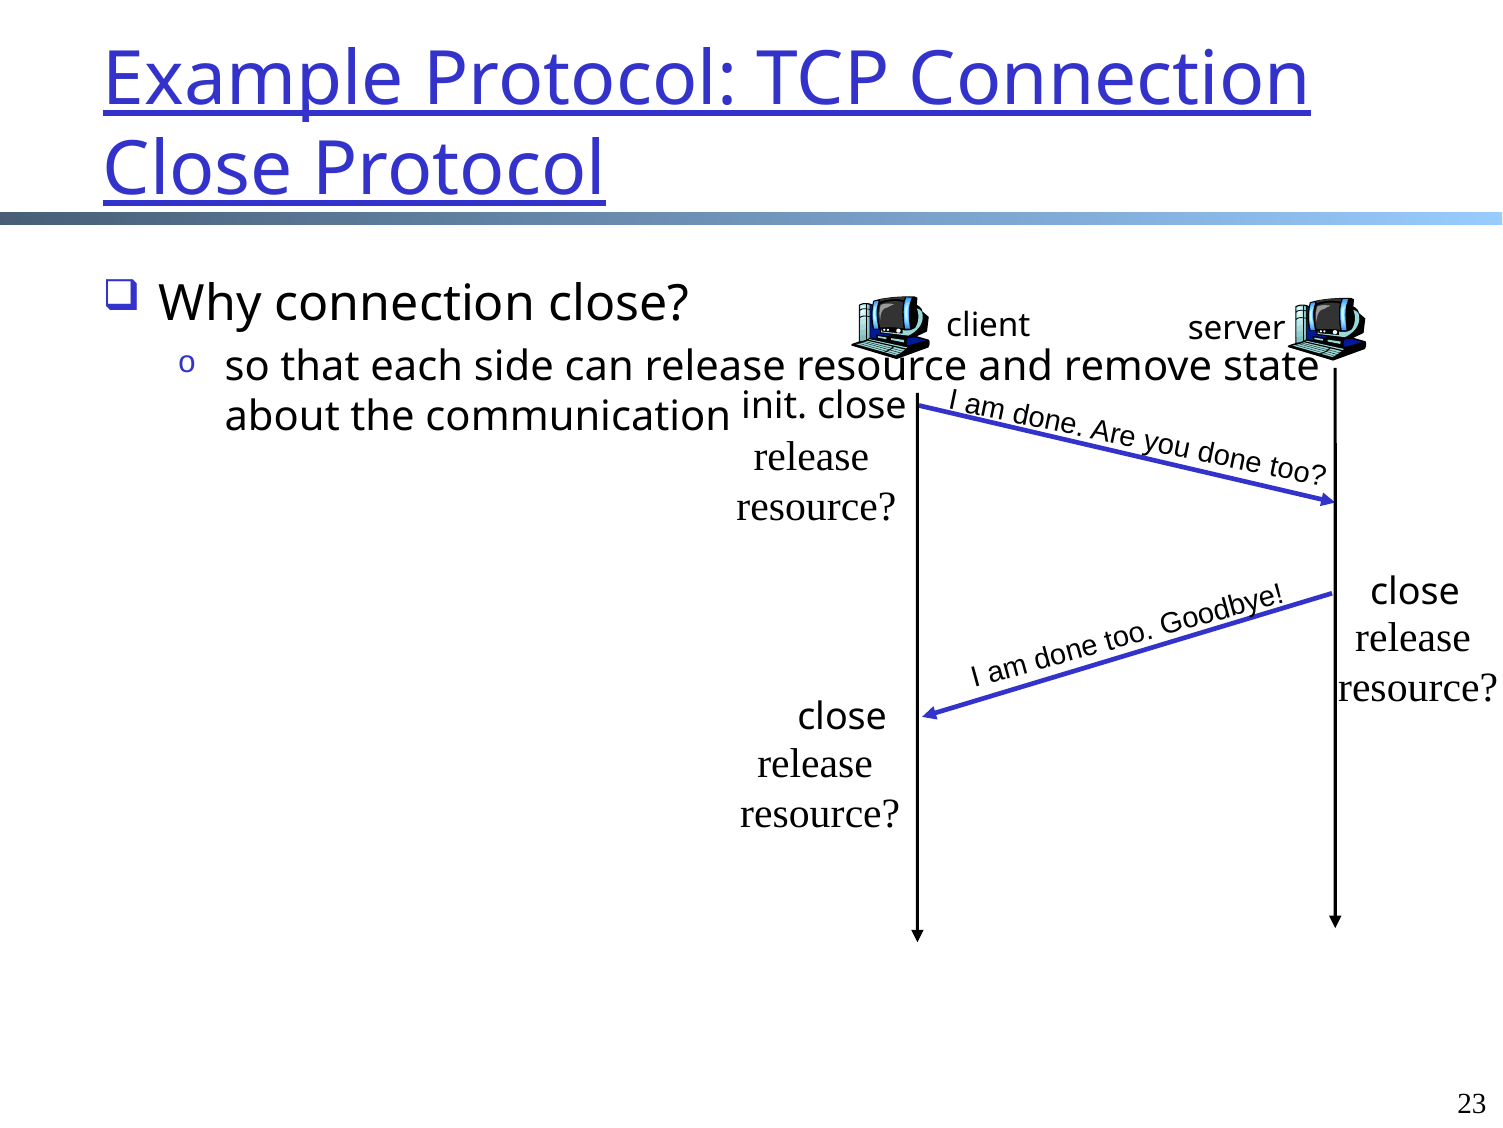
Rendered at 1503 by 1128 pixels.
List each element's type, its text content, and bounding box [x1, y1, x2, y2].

text_box release resource? [1480, 602, 1503, 717]
text_box client [932, 295, 1046, 351]
title Example Protocol: TCP Connection Close Protocol [87, 25, 1462, 214]
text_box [850, 295, 932, 360]
list Why connection close? so that each side can release resource and remove state about the communication [87, 263, 1365, 1027]
text_box server [1173, 298, 1284, 354]
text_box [724, 367, 1476, 943]
slide_number 23 [1151, 1051, 1502, 1128]
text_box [1287, 297, 1368, 361]
